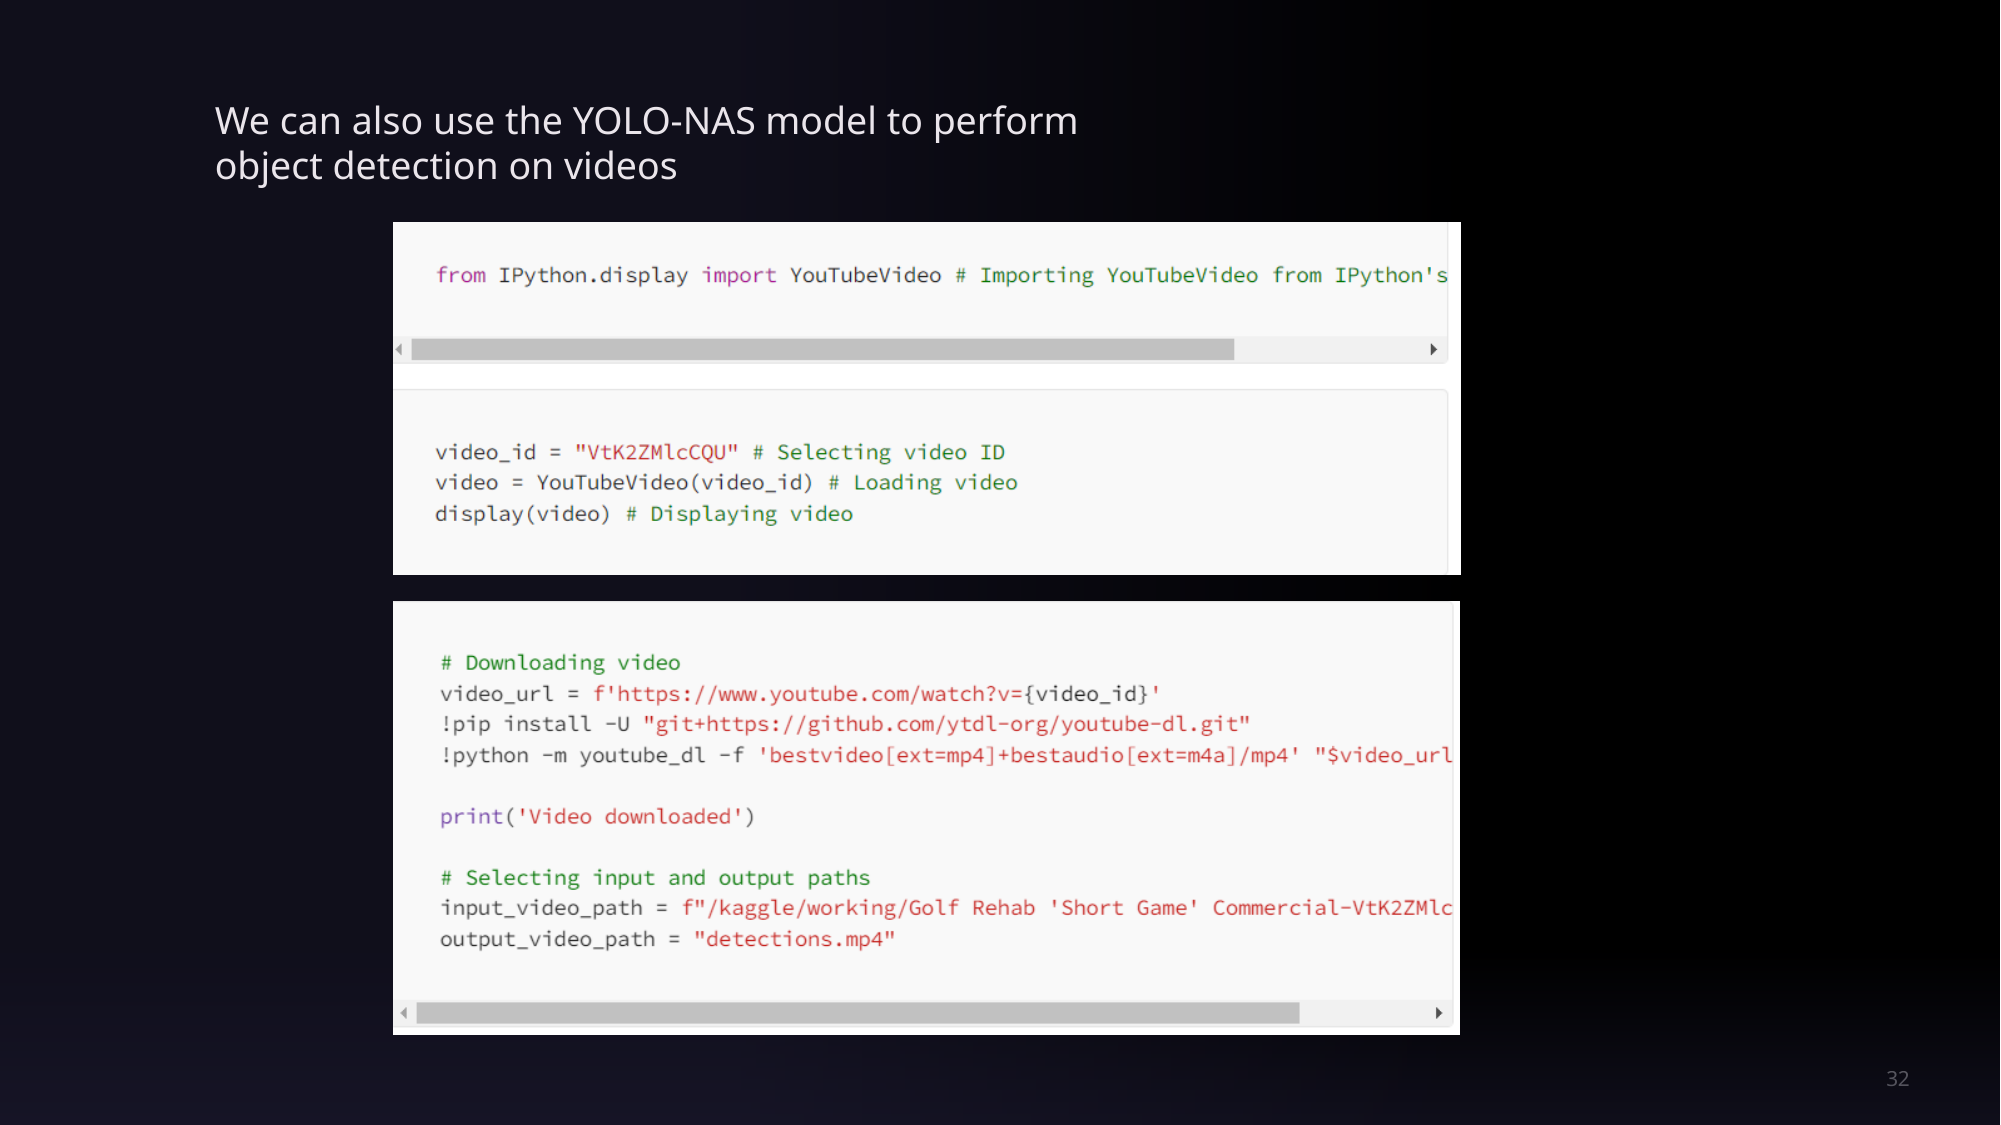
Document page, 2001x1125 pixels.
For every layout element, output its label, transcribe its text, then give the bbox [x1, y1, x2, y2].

text_box We can also use the YOLO-NAS model to perform object detection on videos [200, 89, 1201, 195]
picture [393, 601, 1460, 1035]
slide_number 32 [1632, 1067, 1910, 1093]
picture [393, 222, 1461, 575]
